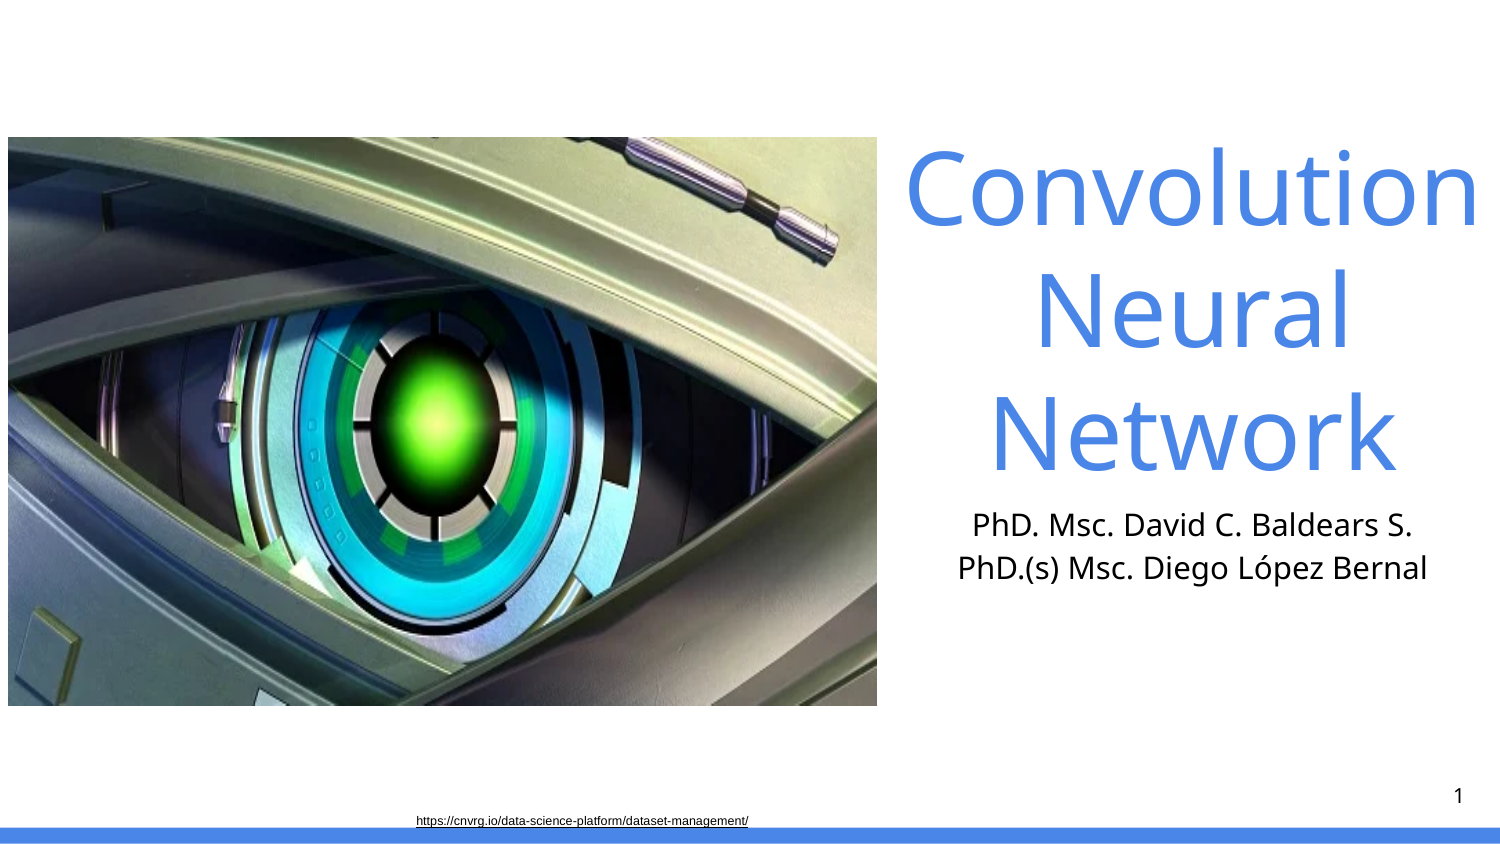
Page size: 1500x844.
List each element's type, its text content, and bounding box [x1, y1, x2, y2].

text_box https://cnvrg.io/data-science-platform/dataset-management/ [405, 805, 771, 836]
slide_number ‹#› [1389, 764, 1480, 830]
picture [8, 137, 878, 707]
text_box Convolution Neural Network [886, 209, 1500, 405]
text_box PhD. Msc. David C. Baldears S. PhD.(s) Msc. Diego López Bernal [943, 493, 1443, 559]
